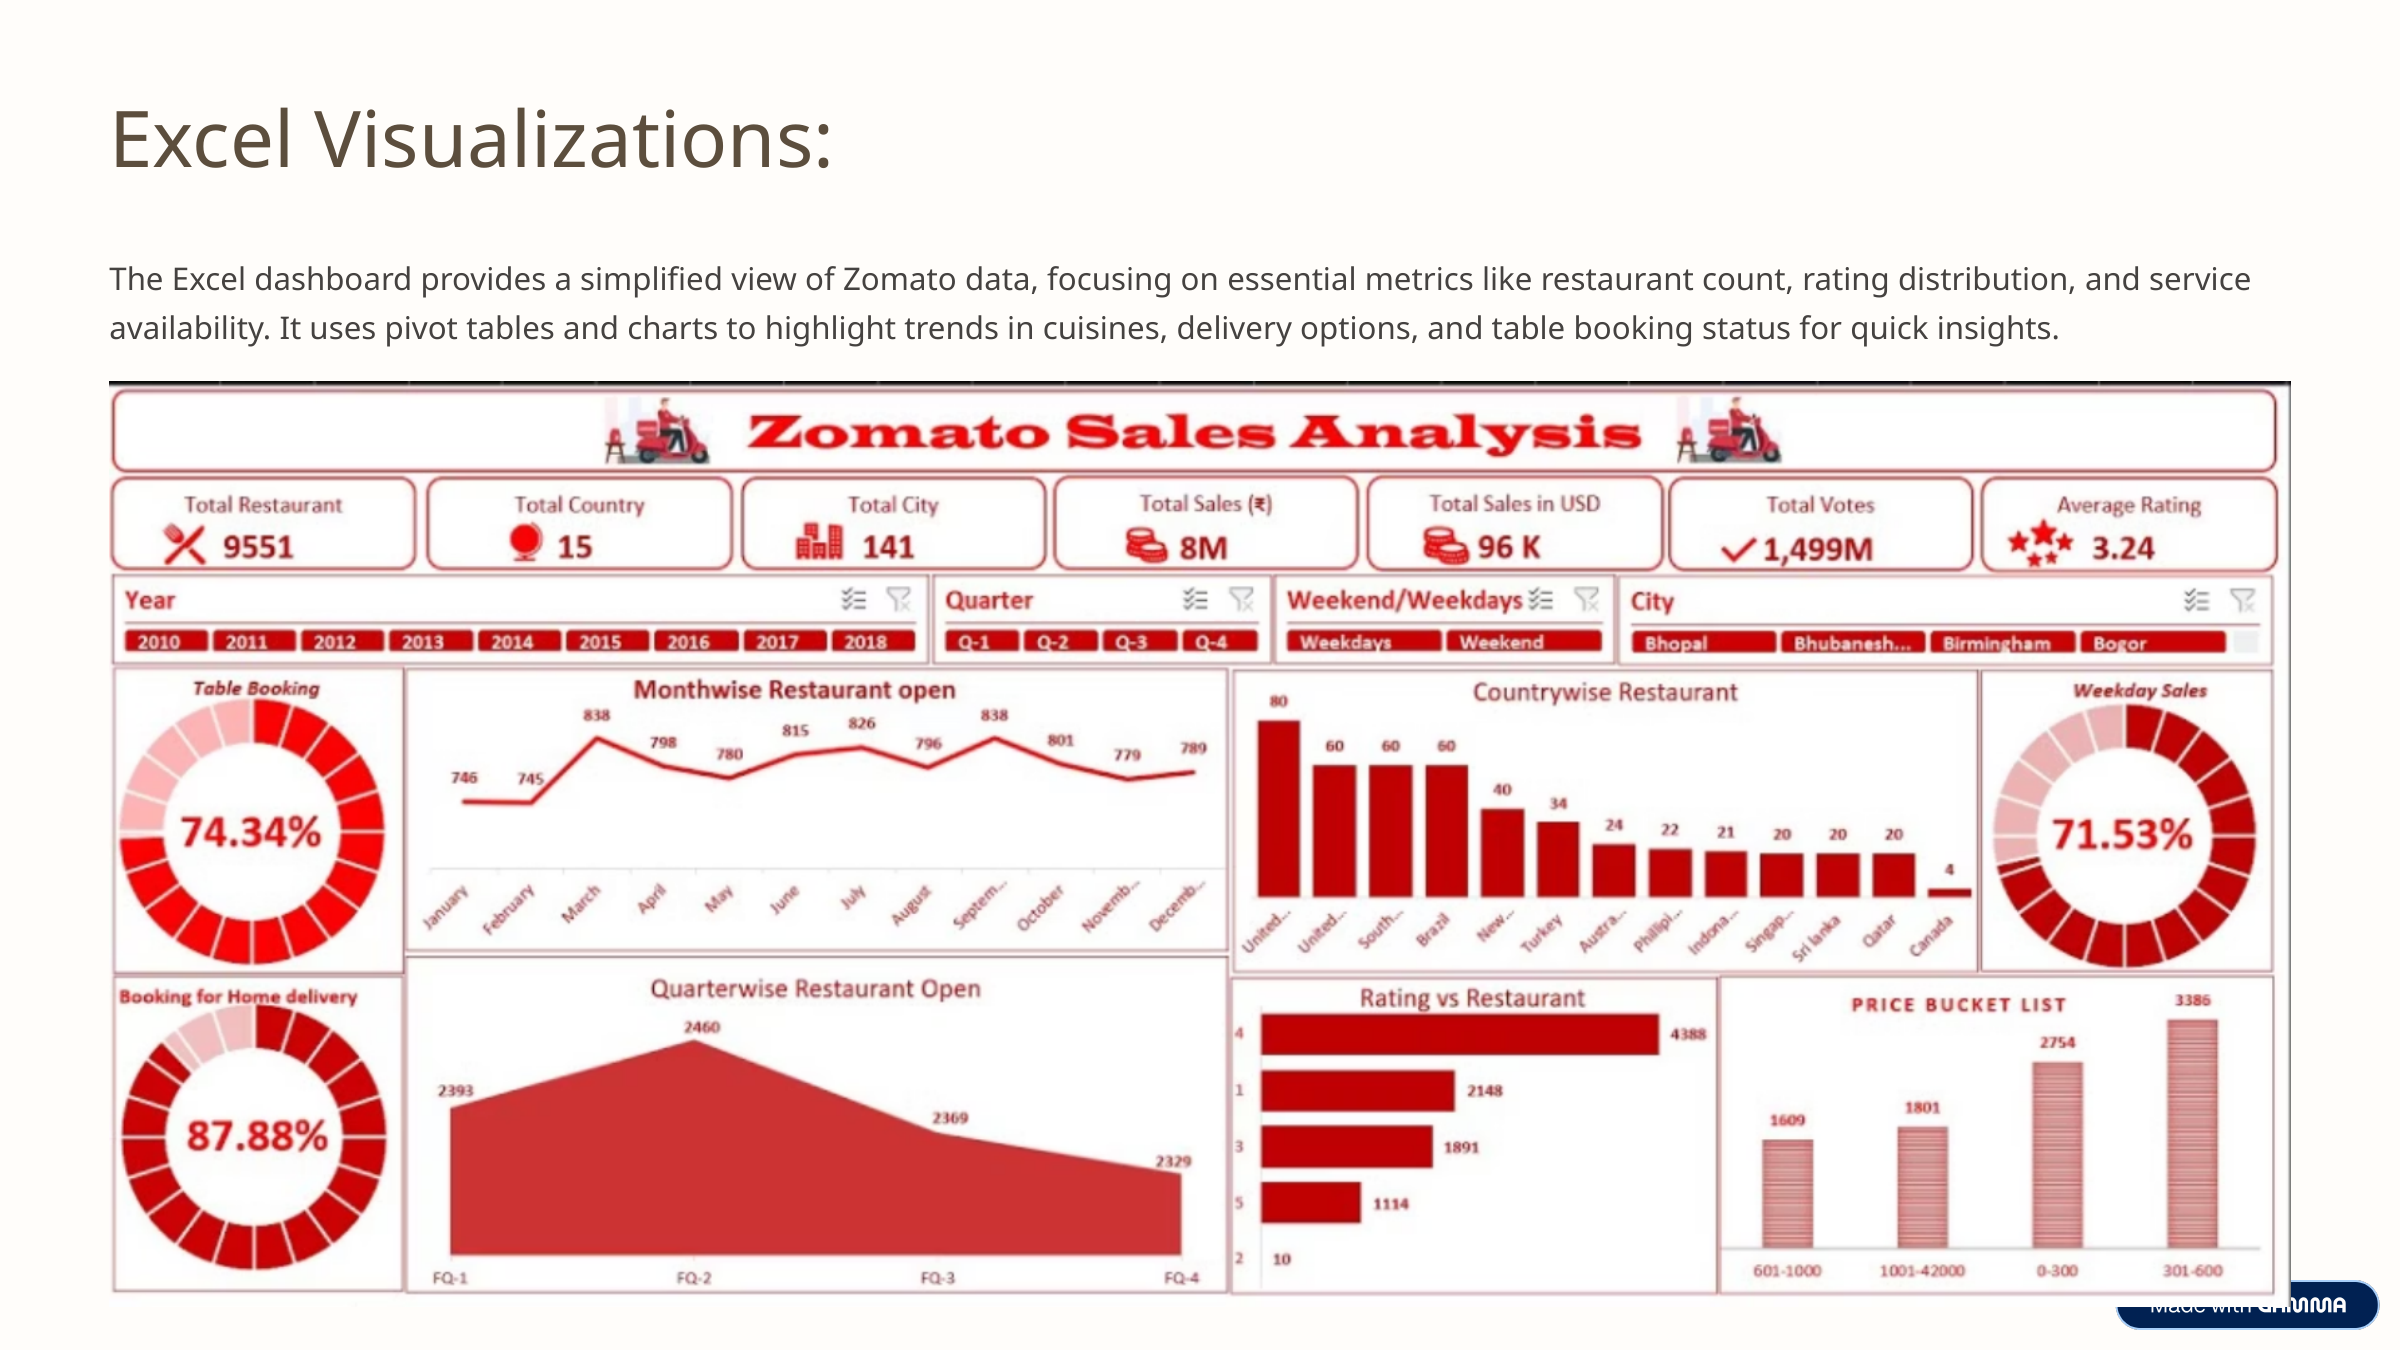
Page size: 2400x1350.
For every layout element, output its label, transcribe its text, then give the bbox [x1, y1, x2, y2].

text_box Excel Visualizations: [109, 85, 942, 184]
text_box The Excel dashboard provides a simplified view of Zomato data, focusing on essential metrics like restaurant count, rating distribution, and service availability. It uses pivot tables and charts to highlight trends in cuisines, delivery options, and table booking status for quick insights. [109, 246, 2291, 347]
picture [109, 381, 2389, 1339]
